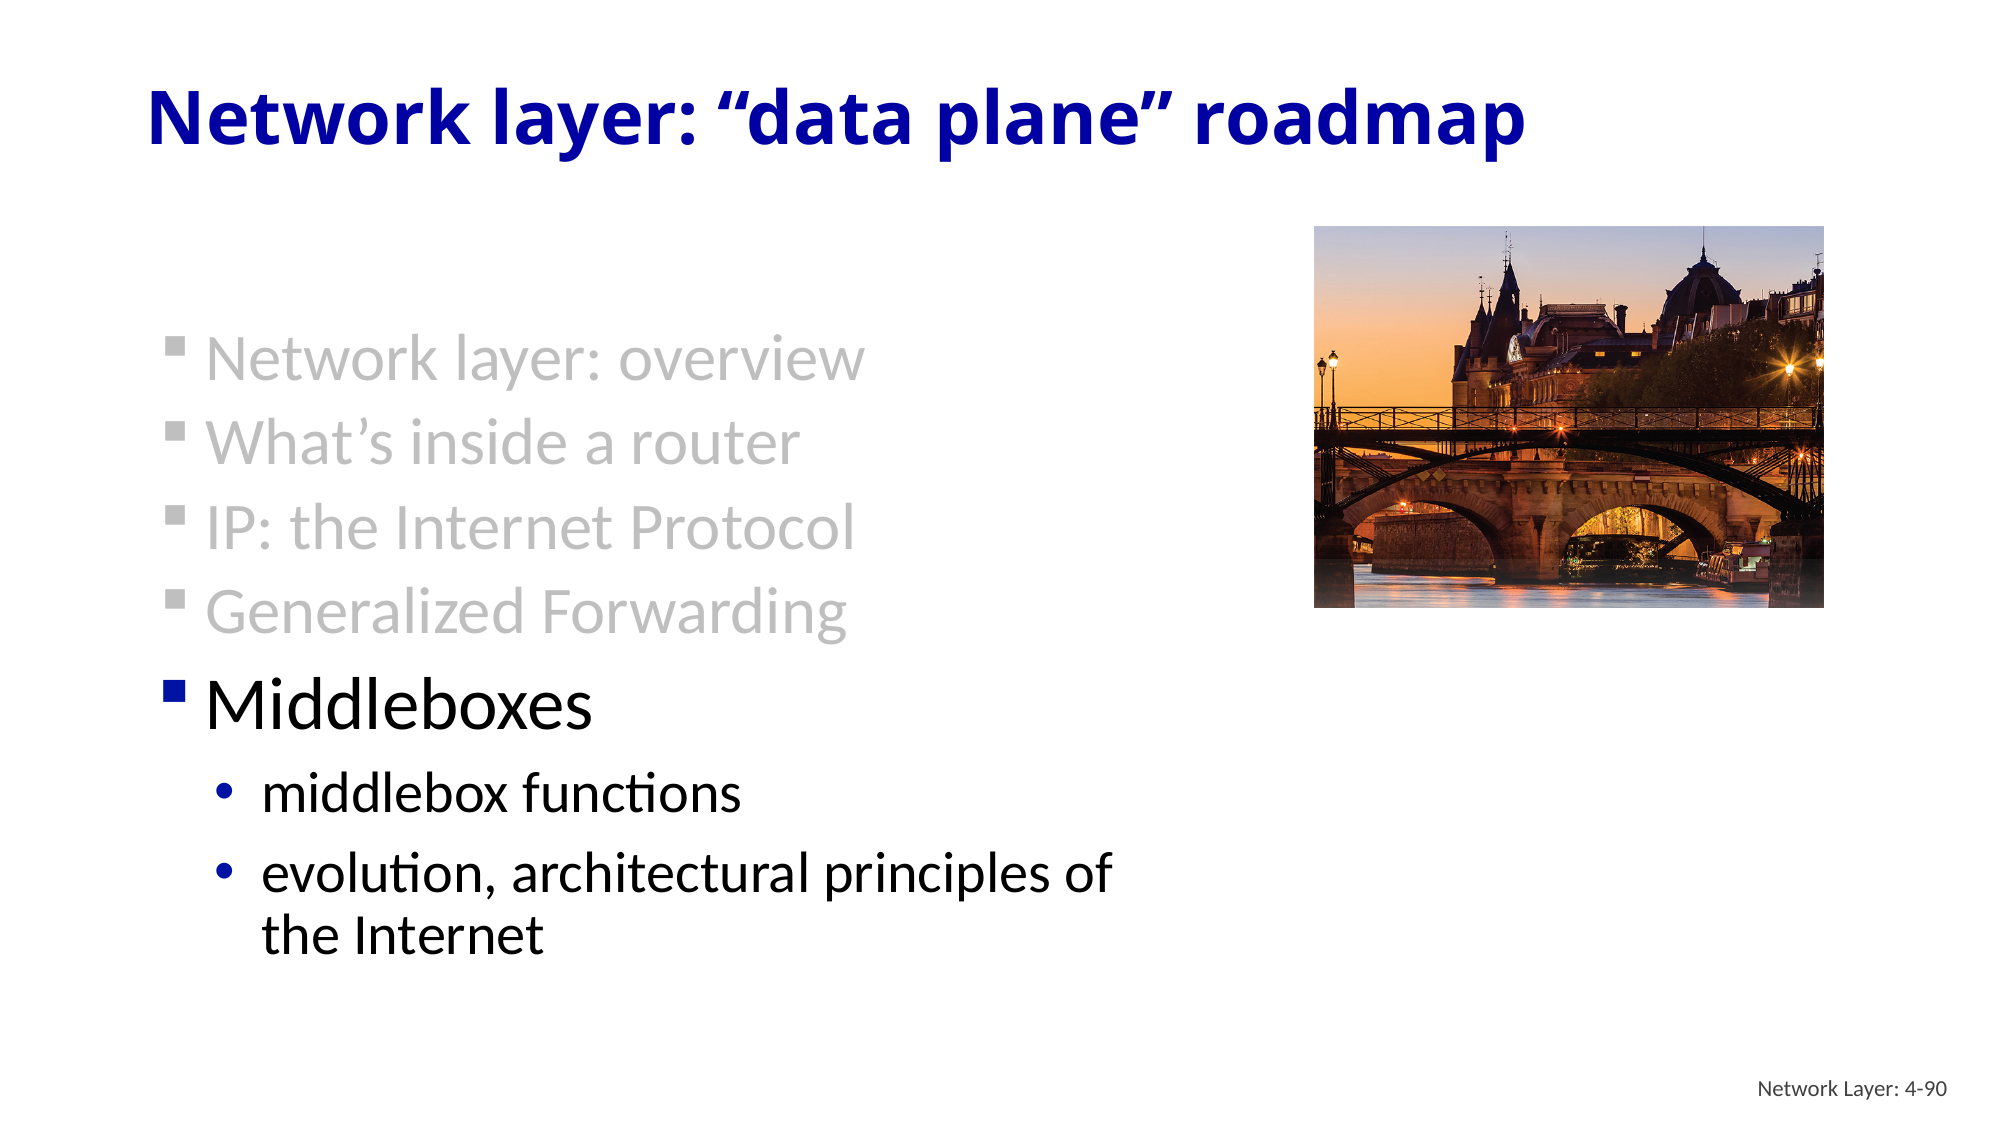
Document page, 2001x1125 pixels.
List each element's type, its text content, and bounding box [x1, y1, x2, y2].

text_box Network layer: overview What’s inside a router IP: the Internet Protocol Generalized Forwarding Middleboxes middlebox functions evolution, architectural principles of the Internet [123, 315, 1210, 883]
text_box Network layer: “data plane” roadmap [130, 47, 1856, 195]
text_box Network Layer: 4-<number> [1512, 1056, 1963, 1117]
picture [1314, 225, 1824, 609]
